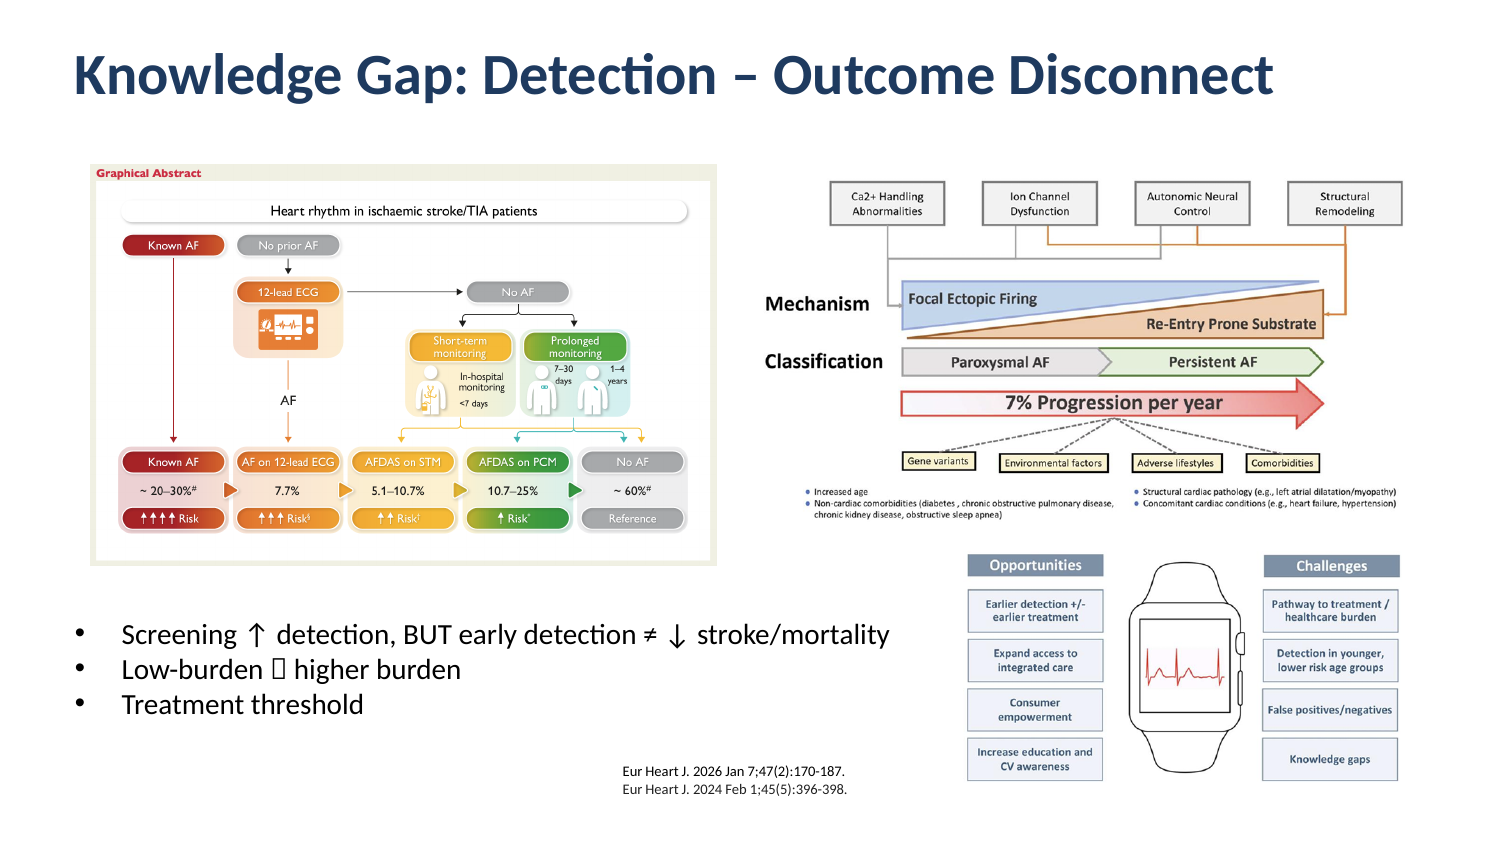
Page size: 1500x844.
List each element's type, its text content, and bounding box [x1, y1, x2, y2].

picture [958, 545, 1410, 785]
picture [748, 175, 1410, 523]
text_box Screening ↑ detection, BUT early detection ≠ ↓ stroke/mortality Low-burden  higher burden Treatment threshold [59, 607, 958, 728]
text_box Eur Heart J. 2026 Jan 7;47(2):170-187. Eur Heart J. 2024 Feb 1;45(5):396-398. [607, 754, 891, 815]
picture [90, 164, 717, 566]
text_box Knowledge Gap: Detection – Outcome Disconnect [59, 30, 1410, 113]
